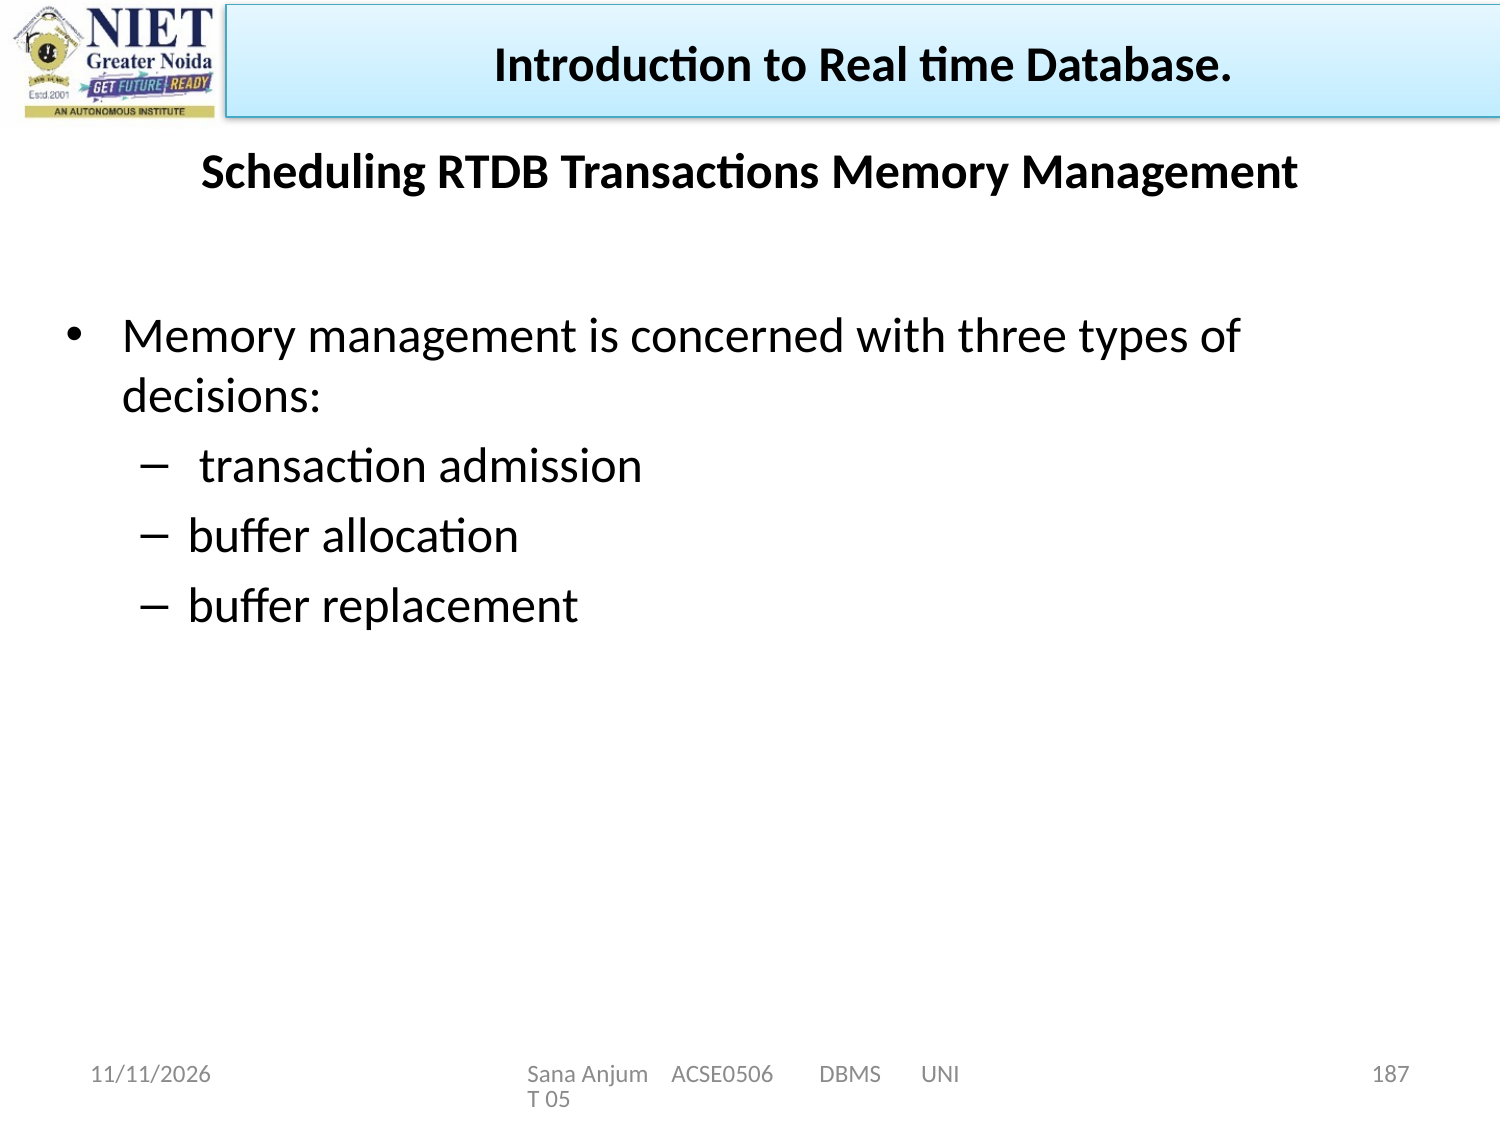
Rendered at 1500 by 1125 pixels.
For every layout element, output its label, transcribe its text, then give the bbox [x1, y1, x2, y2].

title Scheduling RTDB Transactions Memory Management [75, 124, 1425, 233]
slide_number 187 [1074, 1042, 1425, 1103]
picture [0, 0, 228, 130]
list Memory management is concerned with three types of decisions: transaction admission buffer allocation buffer replacement [50, 295, 1400, 1043]
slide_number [75, 1043, 425, 1103]
footer Sana Anjum ACSE0506 DBMS UNIT 05 [512, 1043, 988, 1103]
text_box Introduction to Real time Database. [231, 4, 1500, 118]
